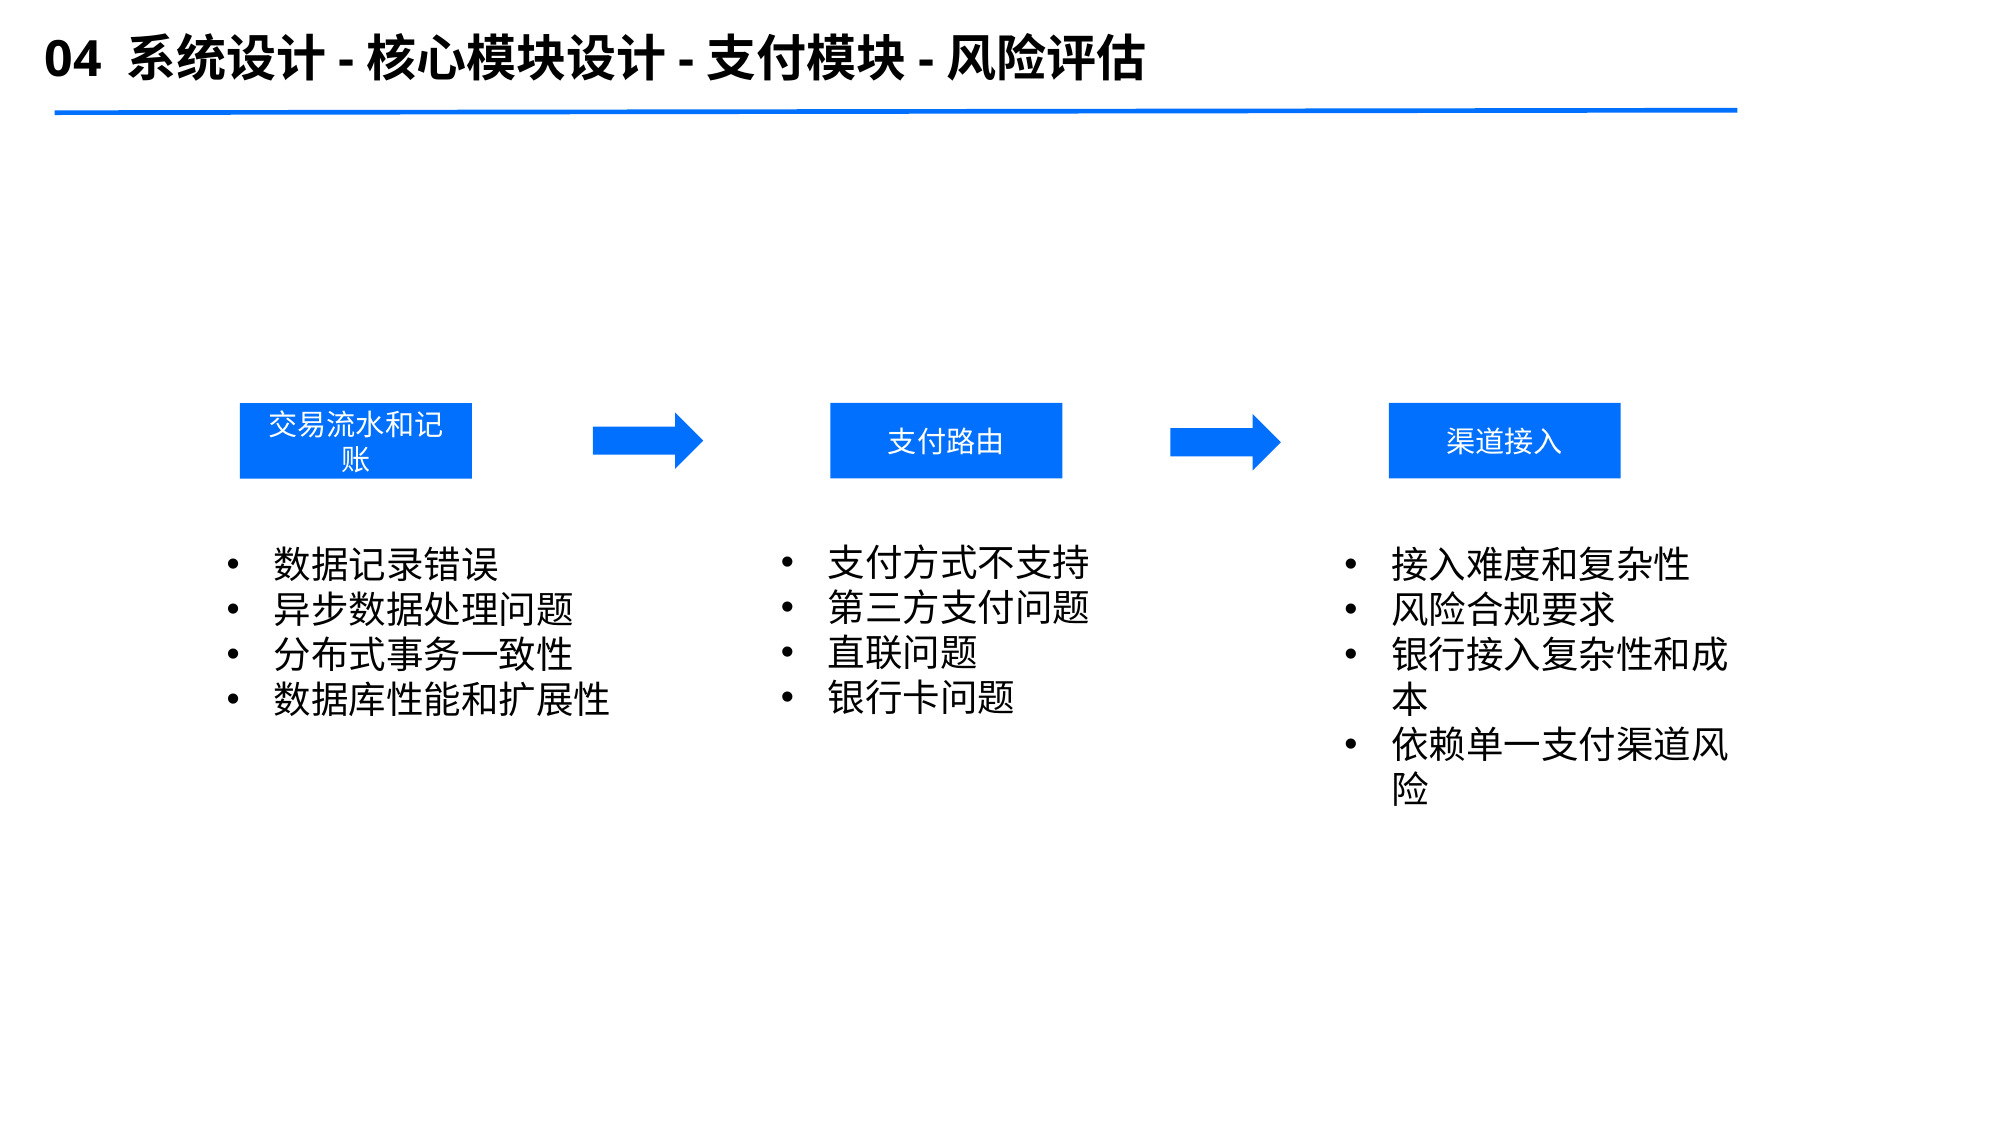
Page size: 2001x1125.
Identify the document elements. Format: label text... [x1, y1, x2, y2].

text_box 支付路由 [829, 402, 1063, 479]
text_box 接入难度和复杂性 风险合规要求 银行接入复杂性和成本 依赖单一支付渠道风险 [1329, 534, 1766, 819]
text_box 交易流水和记账 [239, 402, 473, 480]
text_box [1169, 411, 1283, 473]
text_box [591, 410, 705, 472]
text_box 04 系统设计-核心模块设计-支付模块-风险评估 [30, 19, 1162, 95]
text_box 数据记录错误 异步数据处理问题 分布式事务一致性 数据库性能和扩展性 [211, 534, 649, 729]
text_box 渠道接入 [1388, 402, 1622, 479]
text_box 支付方式不支持 第三方支付问题 直联问题 银行卡问题 [766, 531, 1203, 727]
